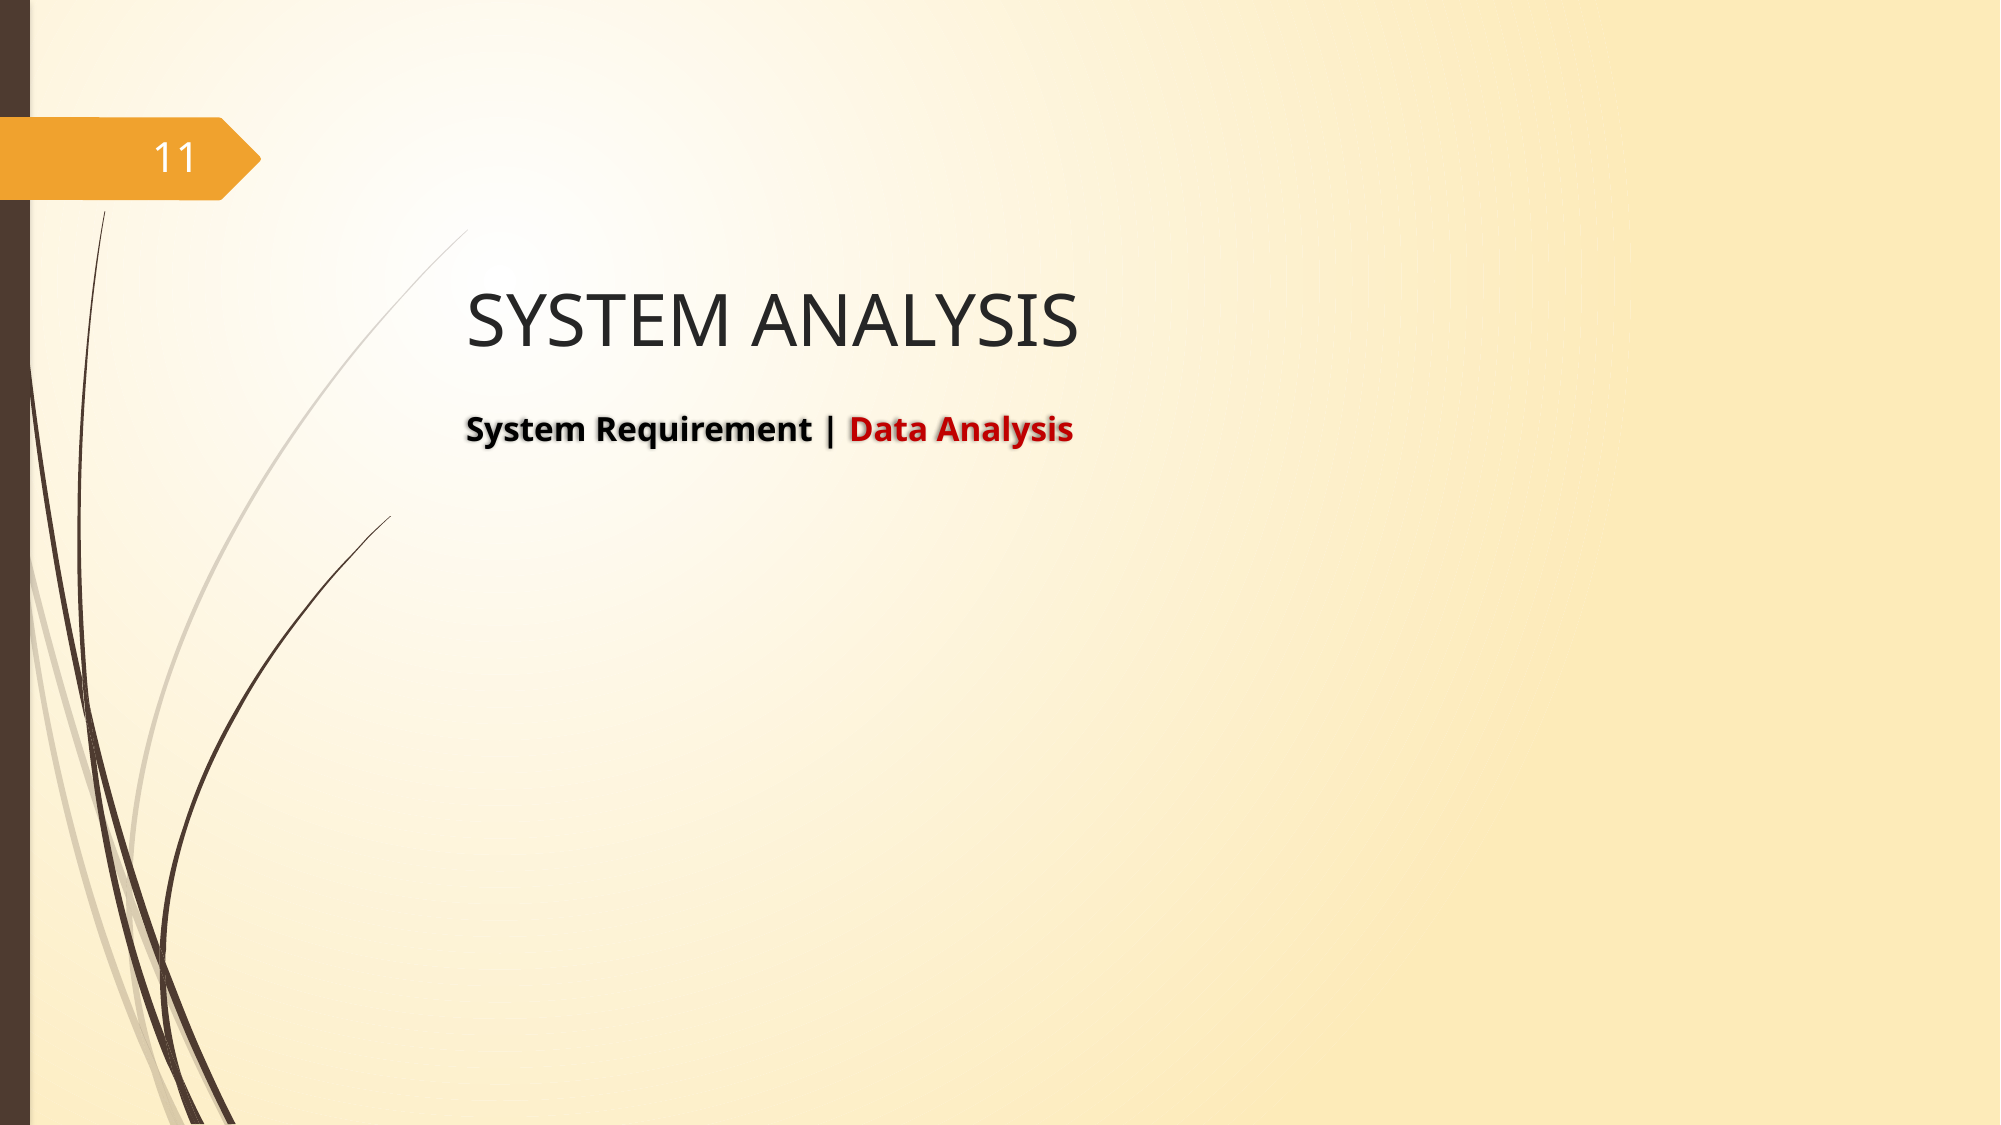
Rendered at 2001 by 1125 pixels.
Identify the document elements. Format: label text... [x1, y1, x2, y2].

slide_number 11 [87, 129, 216, 190]
title SYSTEM ANALYSIS [451, 266, 1127, 388]
text_box System Requirement | Data Analysis [451, 400, 1452, 486]
